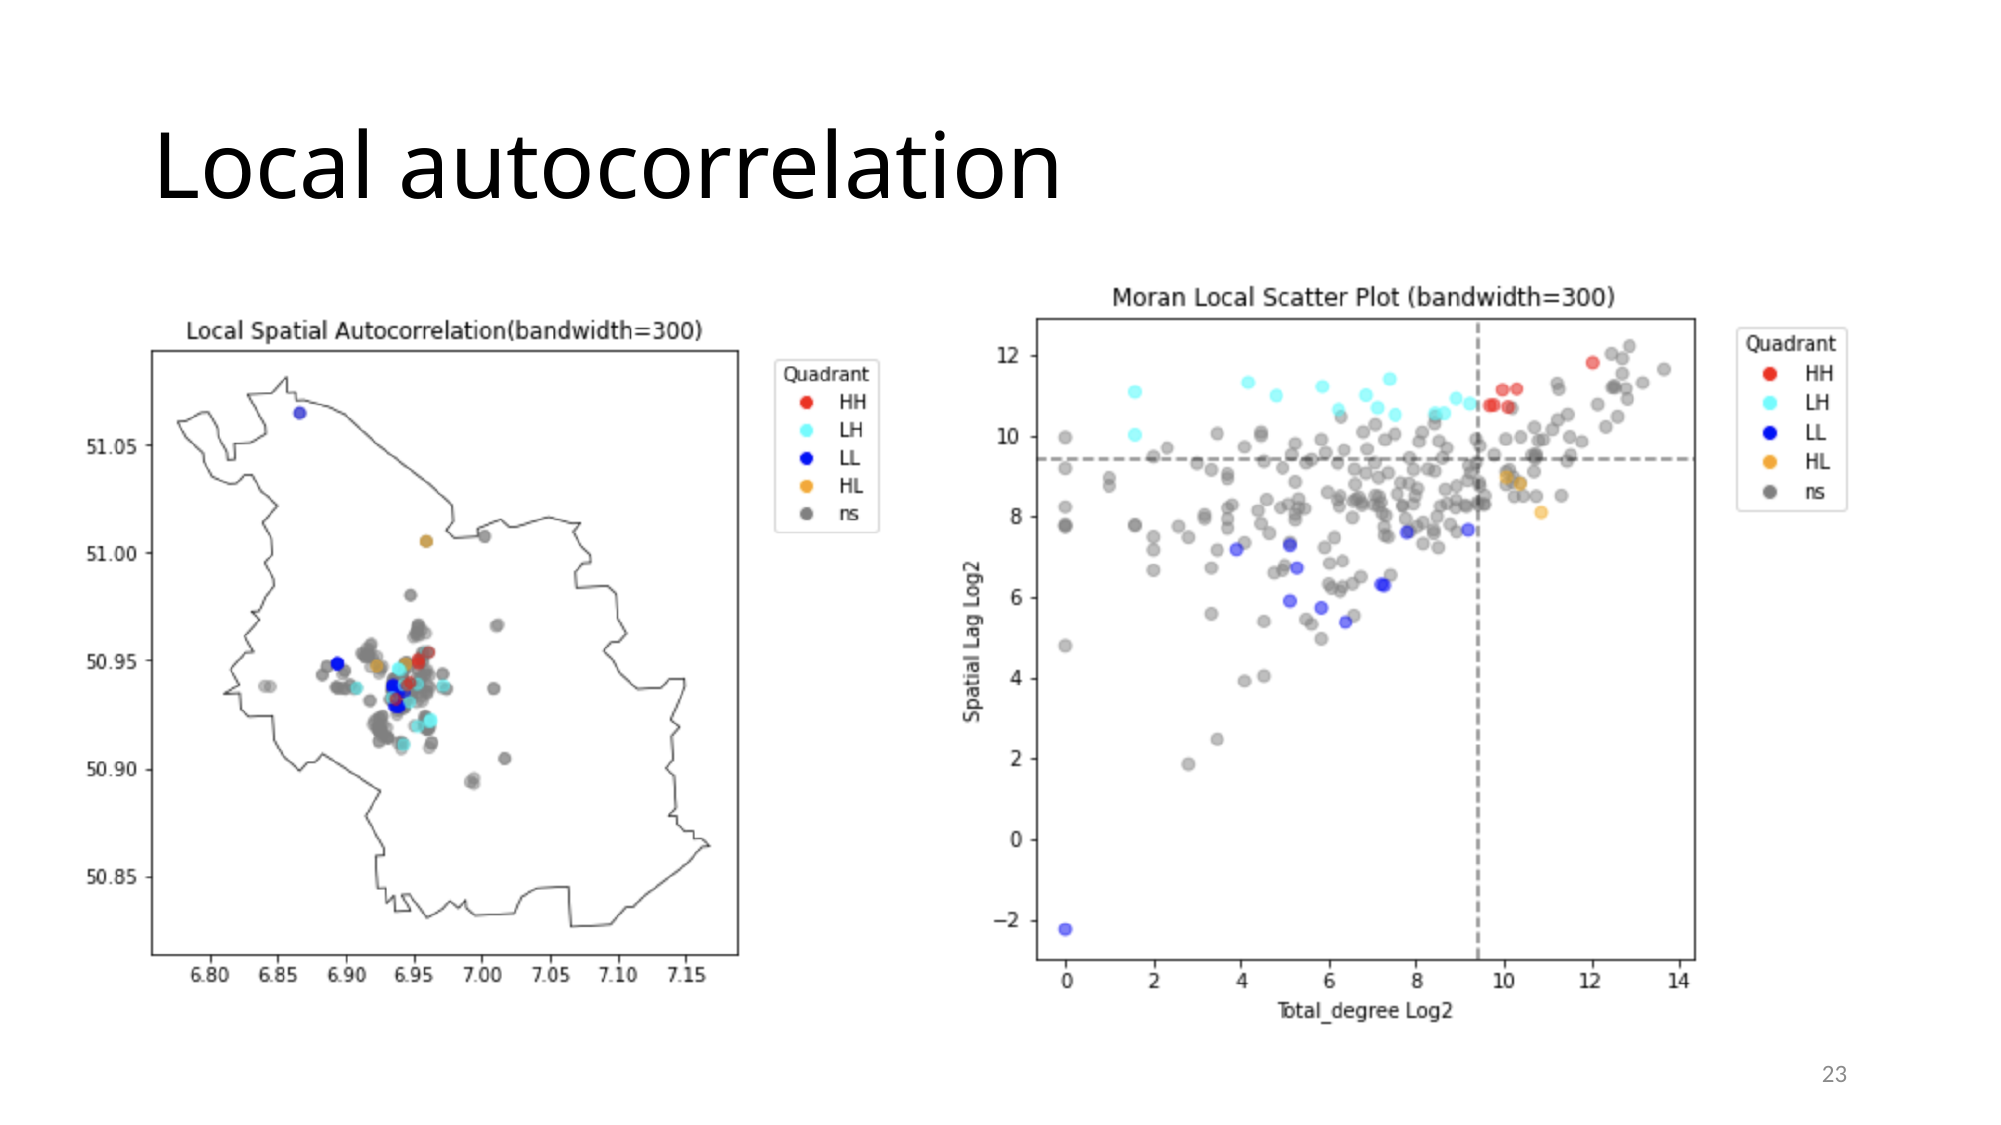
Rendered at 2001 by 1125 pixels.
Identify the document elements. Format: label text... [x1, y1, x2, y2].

slide_number 23 [1412, 1043, 1863, 1103]
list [52, 303, 900, 1017]
picture [929, 266, 1869, 1043]
title Local autocorrelation [137, 59, 1863, 278]
